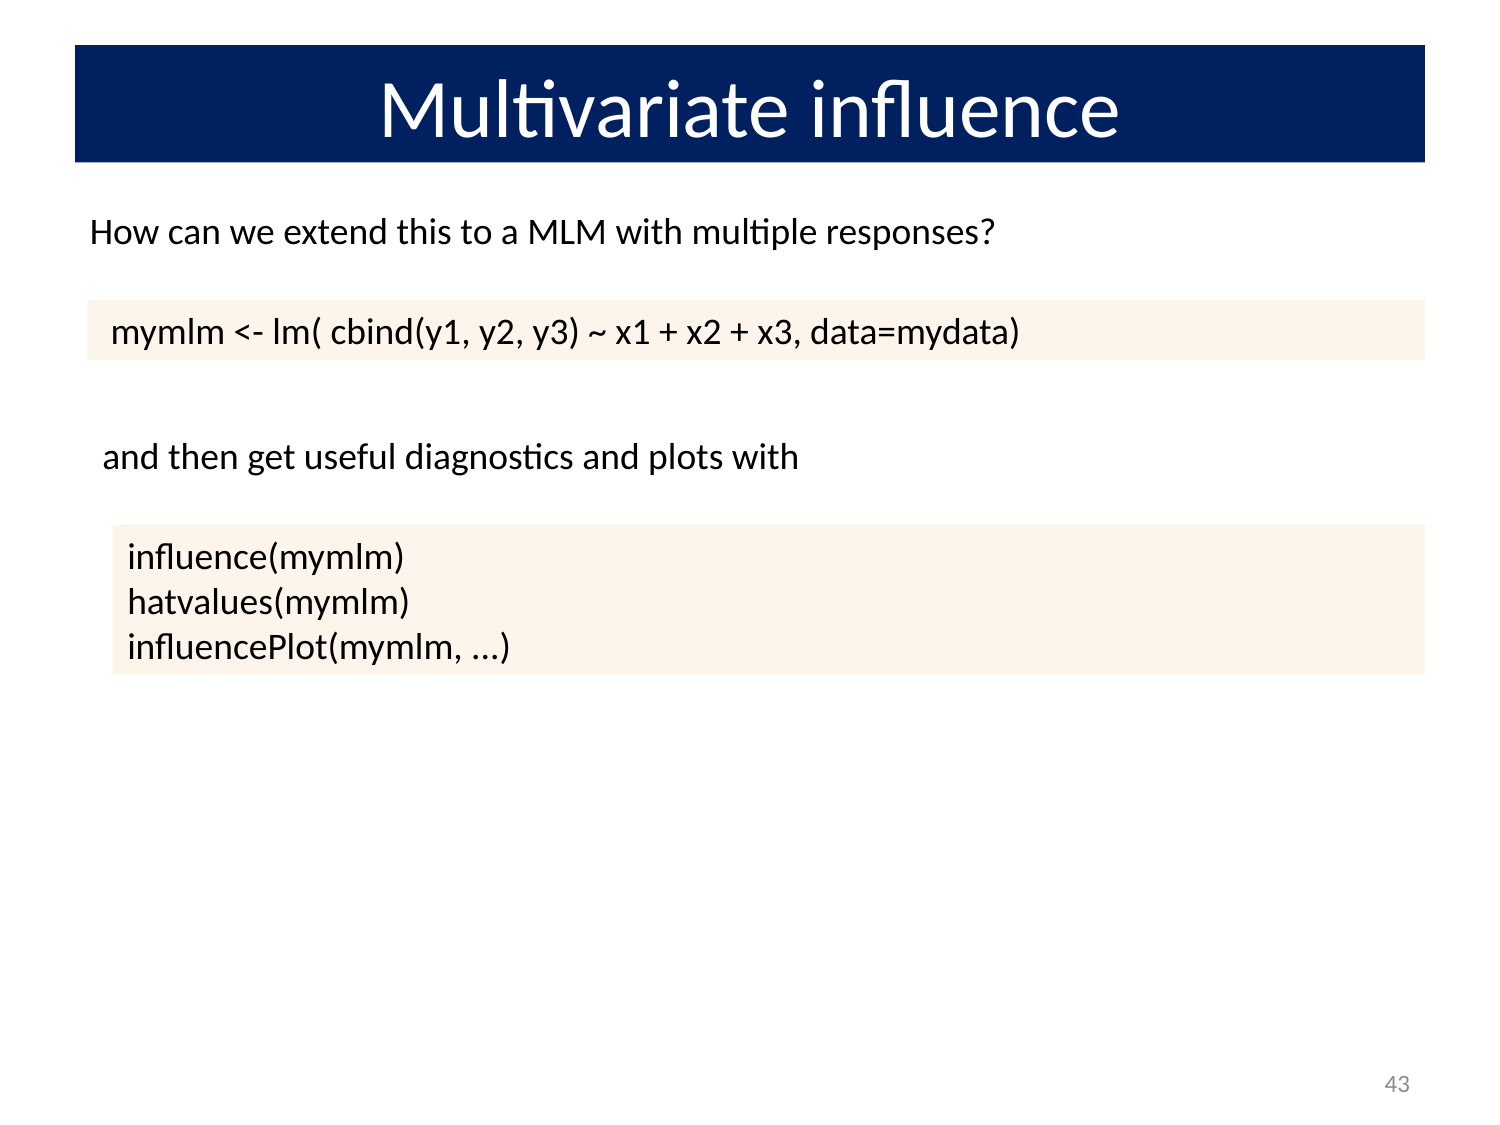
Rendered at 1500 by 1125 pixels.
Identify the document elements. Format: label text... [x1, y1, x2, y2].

title Multivariate influence [75, 45, 1425, 163]
text_box mymlm <- lm( cbind(y1, y2, y3) ~ x1 + x2 + x3, data=mydata) [87, 299, 1425, 360]
text_box influence(mymlm) hatvalues(mymlm) influencePlot(mymlm, ...) [112, 524, 1425, 675]
text_box and then get useful diagnostics and plots with [87, 424, 1325, 485]
slide_number 43 [1074, 1062, 1425, 1103]
text_box How can we extend this to a MLM with multiple responses? [74, 199, 1425, 260]
